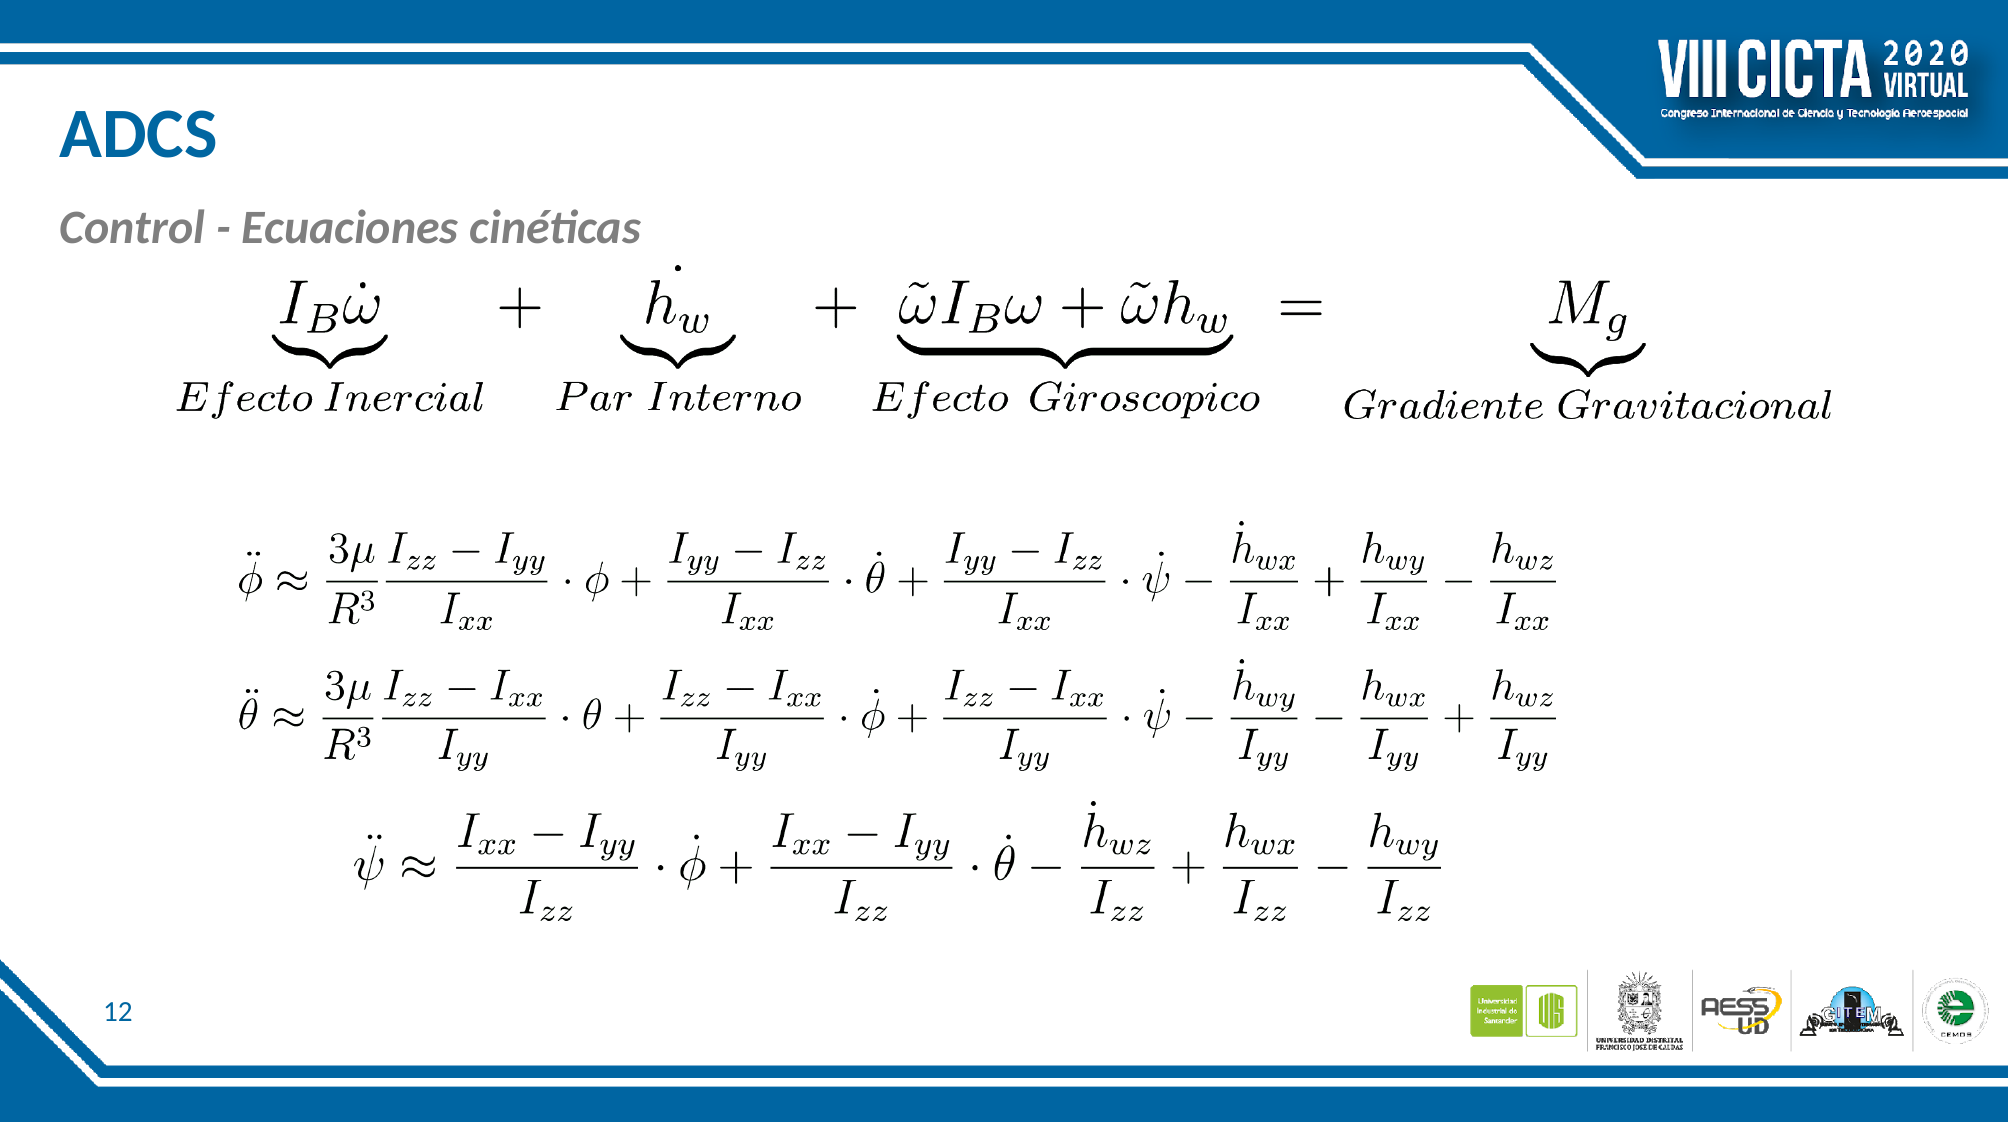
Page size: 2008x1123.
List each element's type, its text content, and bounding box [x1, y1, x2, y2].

title ADCS [44, 88, 1520, 177]
subtitle Control - Ecuaciones cinéticas [44, 194, 1520, 266]
picture [0, 0, 2008, 1122]
